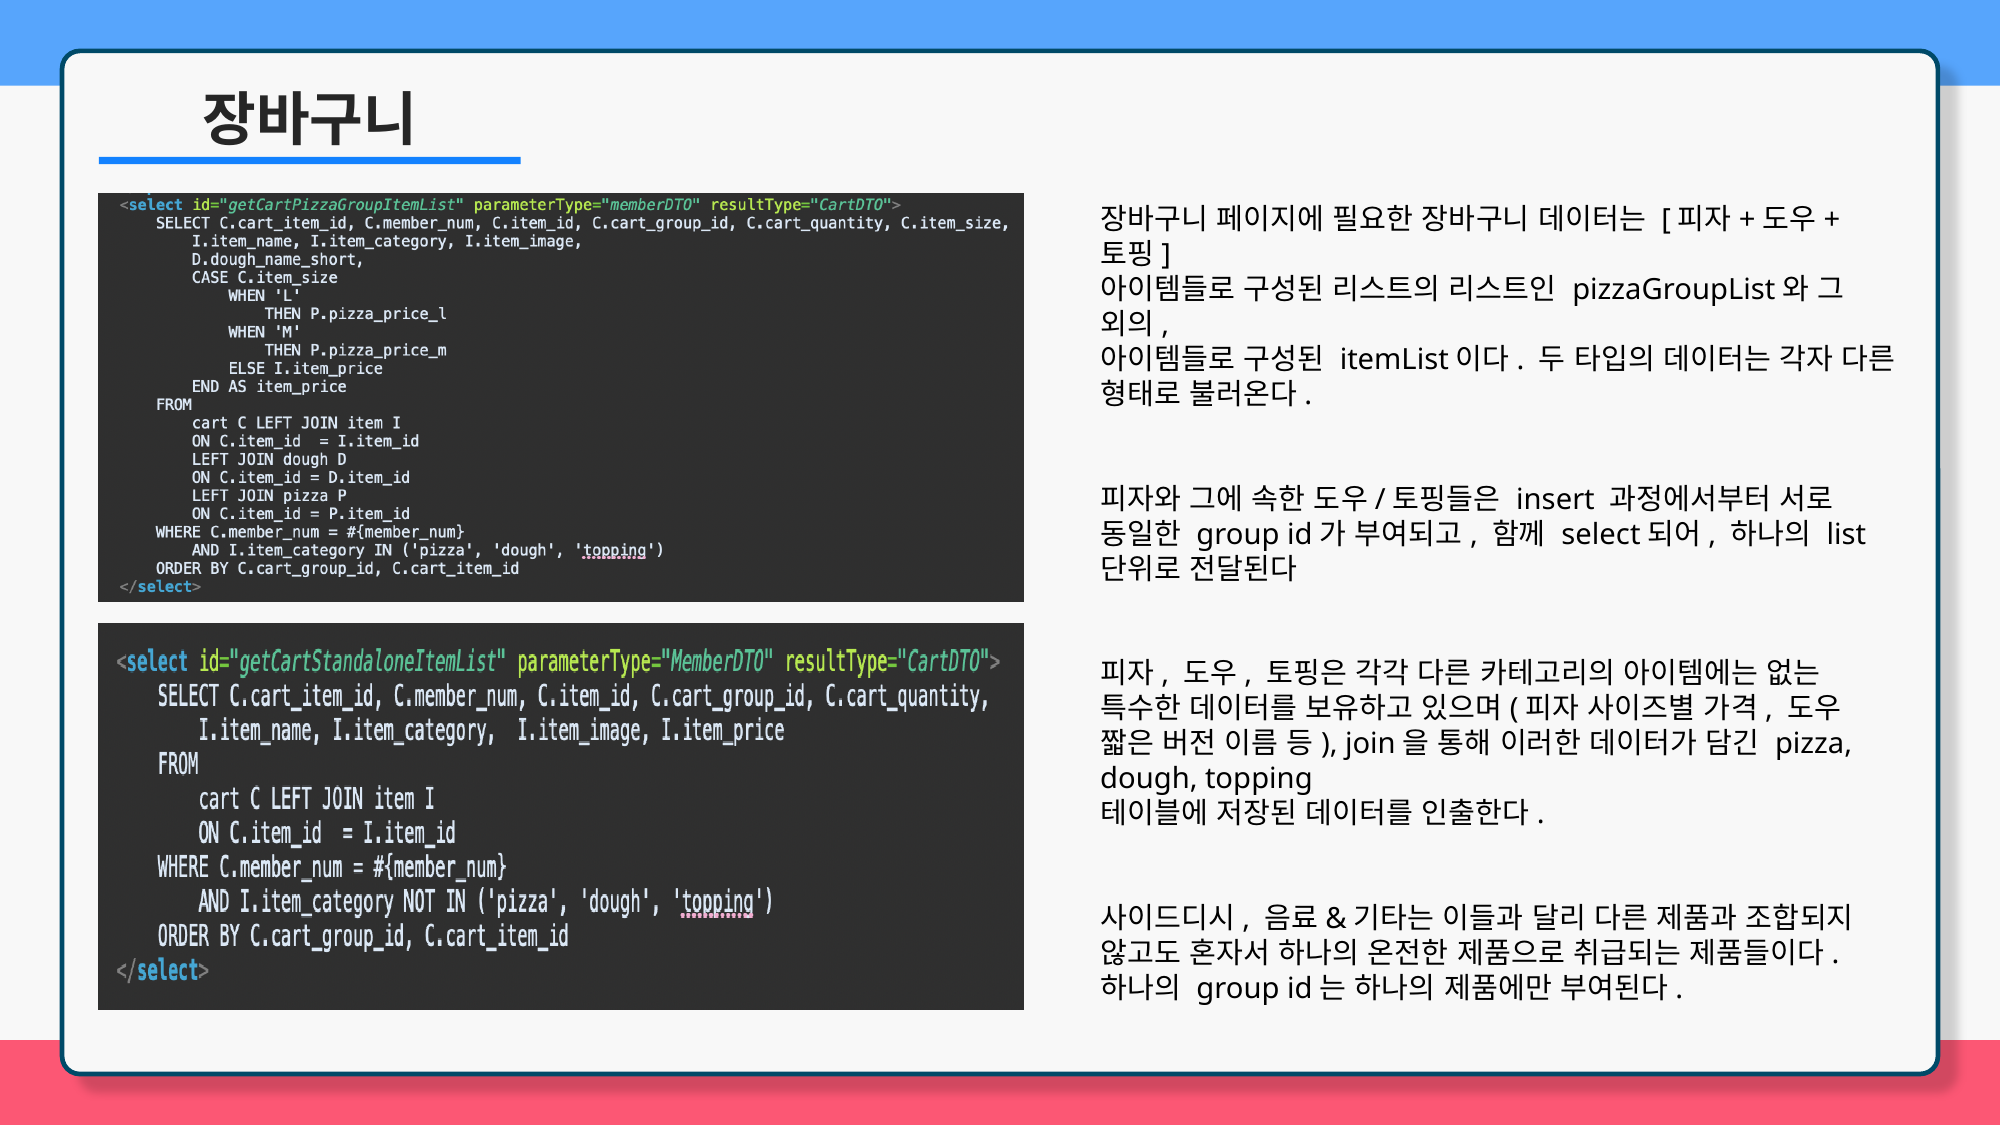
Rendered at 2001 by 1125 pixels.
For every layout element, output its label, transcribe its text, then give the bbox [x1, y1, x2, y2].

text_box [98, 156, 522, 165]
text_box 장바구니 페이지에 필요한 장바구니 데이터는 [피자+도우+토핑] 아이템들로 구성된 리스트의 리스트인 pizzaGroupList와 그 외의, 아이템들로 구성된 itemList이다. 두 타입의 데이터는 각자 다른 형태로 불러온다. 피자와 그에 속한 도우/토핑들은 insert 과정에서부터 서로 동일한 group id가 부여되고, 함께 select되어, 하나의 list 단위로 전달된다 피자, 도우, 토핑은 각각 다른 카테고리의 아이템에는 없는 특수한 데이터를 보유하고 있으며(피자 사이즈별 가격, 도우 짧은 버전 이름 등), join을 통해 이러한 데이터가 담긴 pizza, dough, topping 테이블에 저장된 데이터를 인출한다. 사이드디시, 음료&기타는 이들과 달리 다른 제품과 조합되지 않고도 혼자서 하나의 온전한 제품으로 취급되는 제품들이다. 하나의 group id는 하나의 제품에만 부여된다. [1085, 192, 1913, 1117]
text_box [0, 0, 2000, 87]
picture [98, 193, 1024, 602]
picture [98, 623, 1024, 1010]
text_box 장바구니 [98, 75, 521, 156]
text_box [0, 1039, 2000, 1125]
text_box [61, 49, 1939, 1076]
